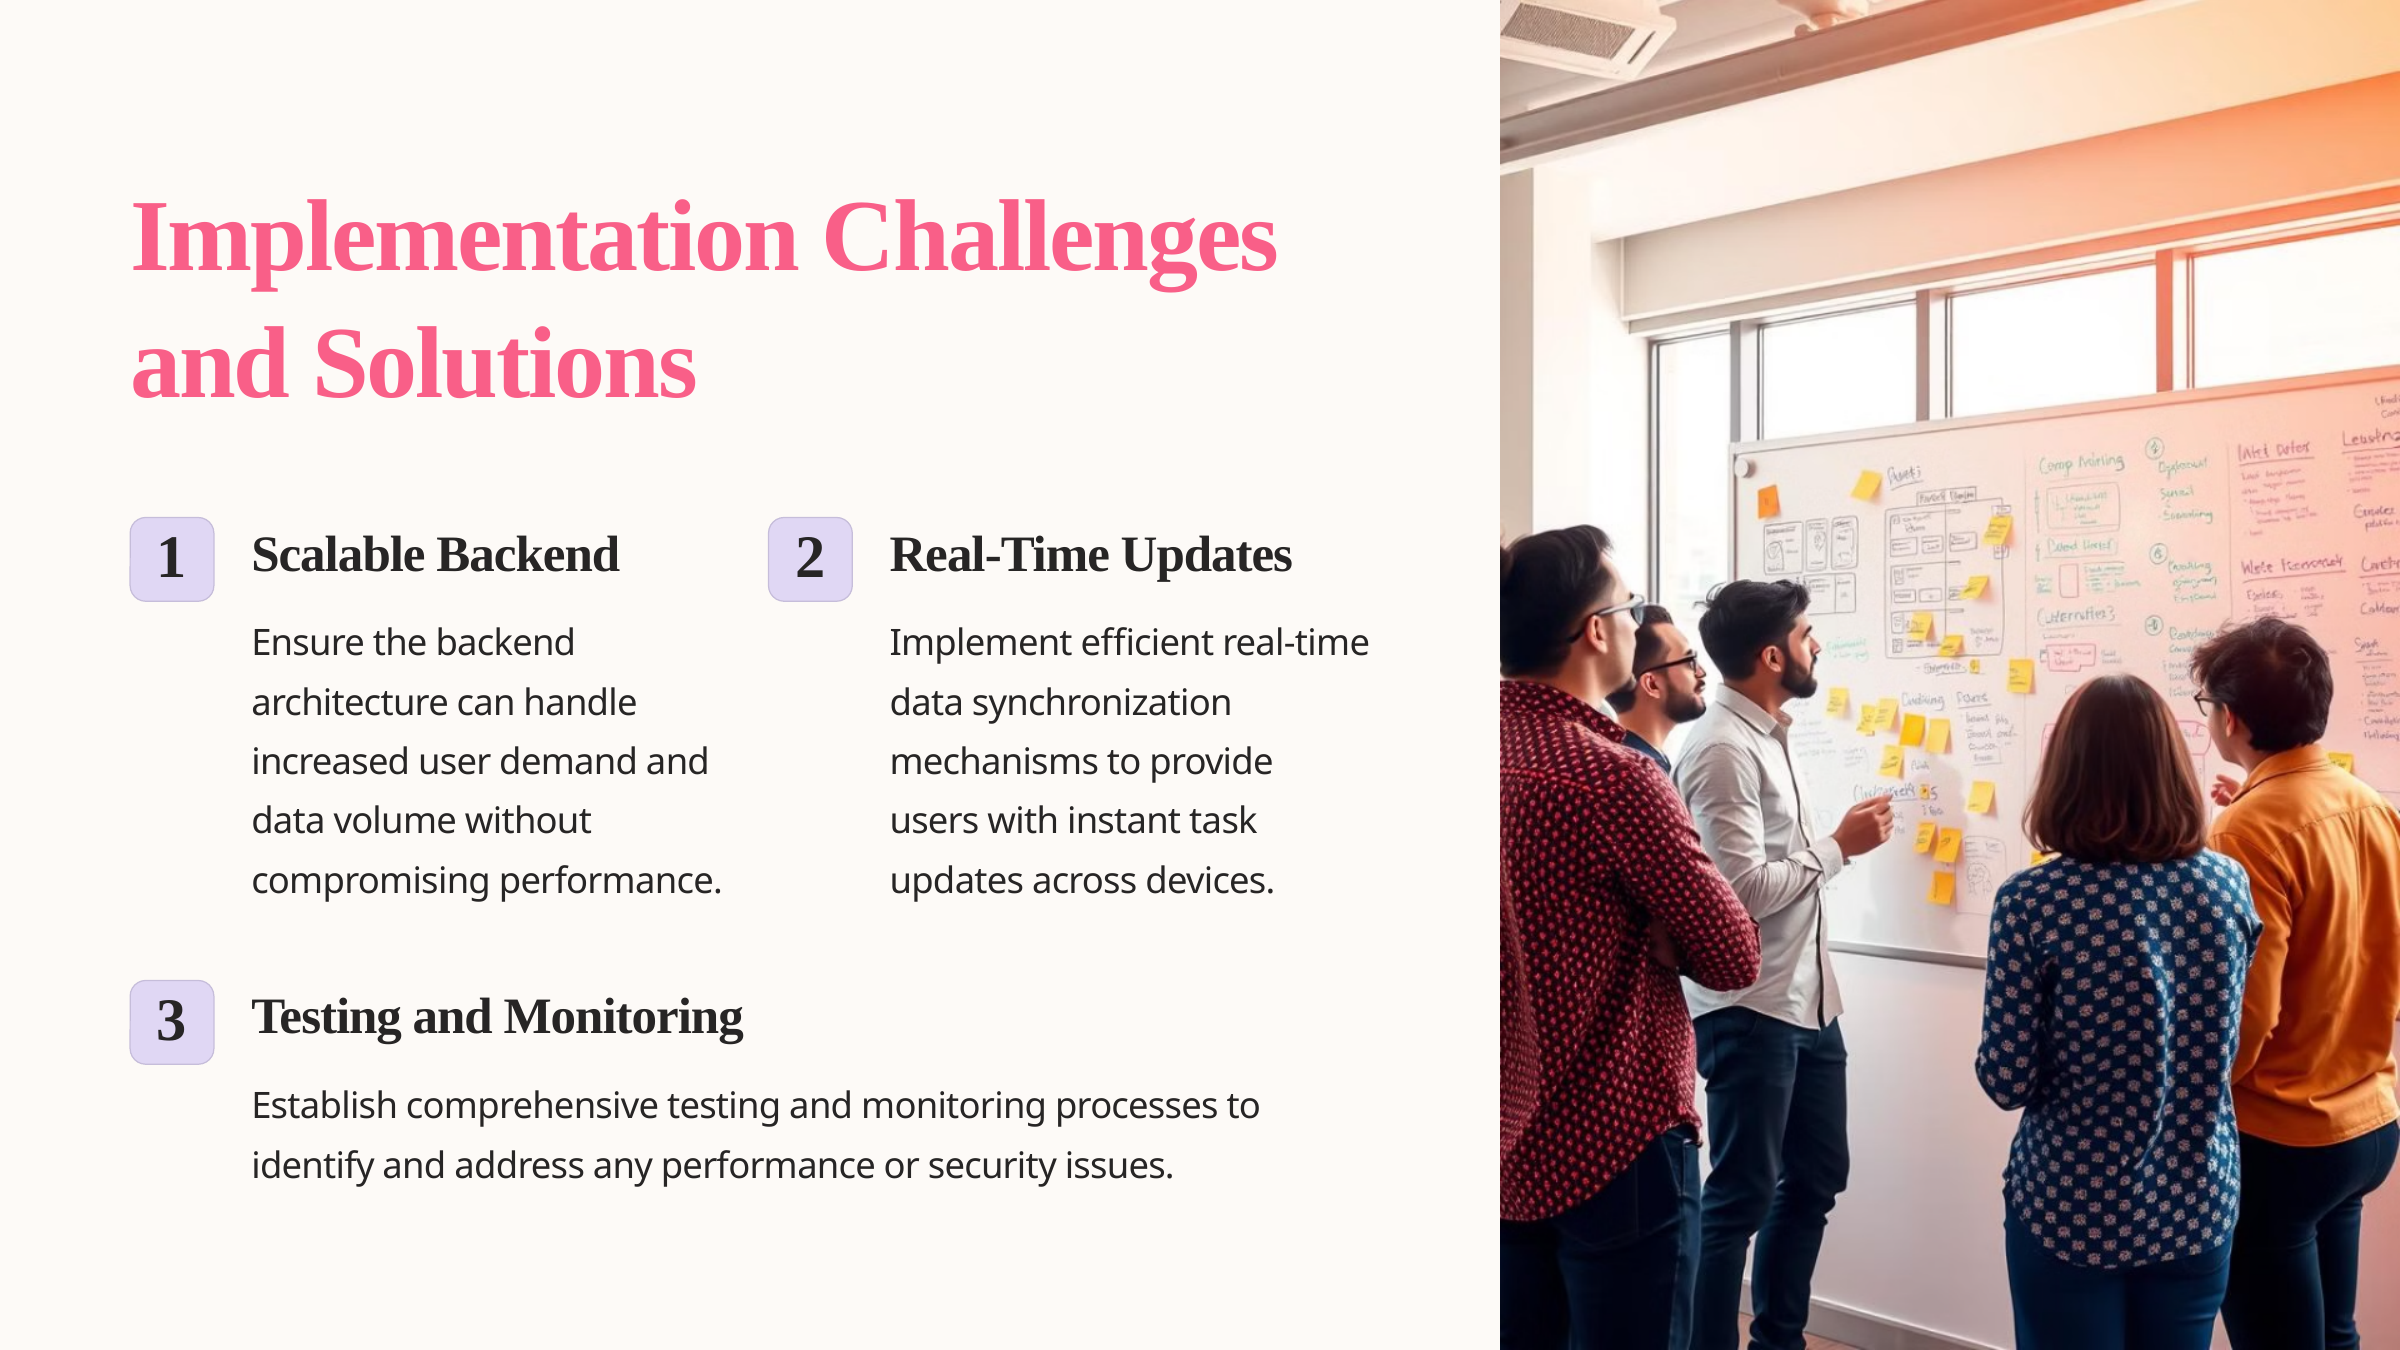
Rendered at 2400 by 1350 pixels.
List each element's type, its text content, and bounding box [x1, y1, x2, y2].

picture [1499, 0, 2400, 1350]
text_box [130, 517, 214, 602]
text_box Implementation Challenges and Solutions [130, 164, 1370, 420]
text_box Establish comprehensive testing and monitoring processes to identify and address any performance or security issues. [251, 1066, 1370, 1186]
text_box 1 [159, 528, 185, 591]
text_box 2 [793, 528, 828, 591]
text_box Real-Time Updates [889, 517, 1370, 582]
text_box Testing and Monitoring [251, 980, 782, 1045]
text_box Implement efficient real-time data synchronization mechanisms to provide users with instant task updates across devices. [889, 603, 1370, 902]
text_box [768, 517, 853, 602]
text_box Ensure the backend architecture can handle increased user demand and data volume without compromising performance. [251, 603, 732, 902]
text_box 3 [155, 991, 189, 1054]
text_box [130, 980, 214, 1065]
text_box Scalable Backend [251, 517, 732, 582]
